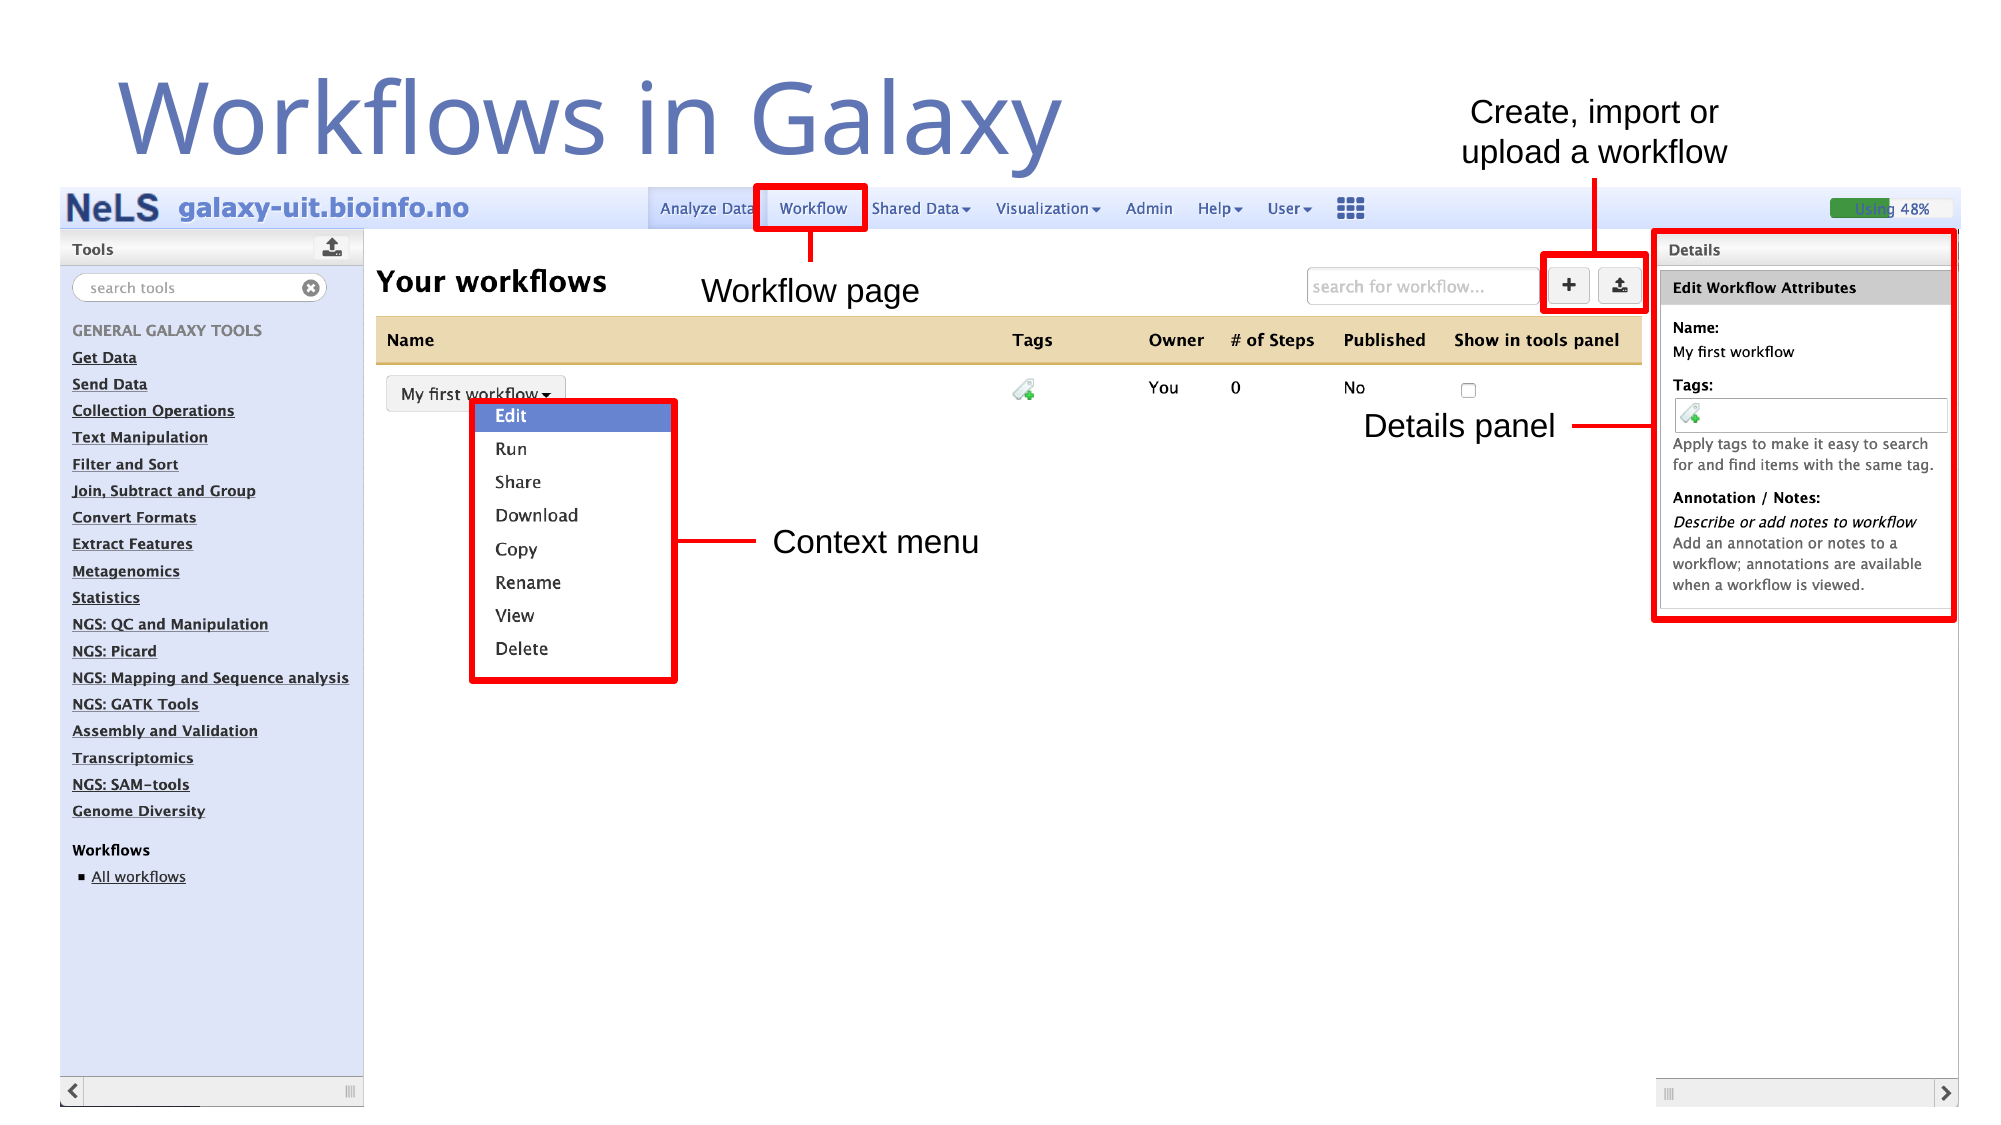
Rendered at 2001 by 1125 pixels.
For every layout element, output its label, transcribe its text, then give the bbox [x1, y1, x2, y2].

text_box [471, 675, 675, 681]
text_box Create, import or upload a workflow [1439, 83, 1751, 178]
text_box Details panel [1304, 429, 1616, 452]
text_box Context menu [720, 513, 1032, 568]
title Workflows in Galaxy [117, 54, 1902, 161]
picture [60, 186, 1962, 1108]
